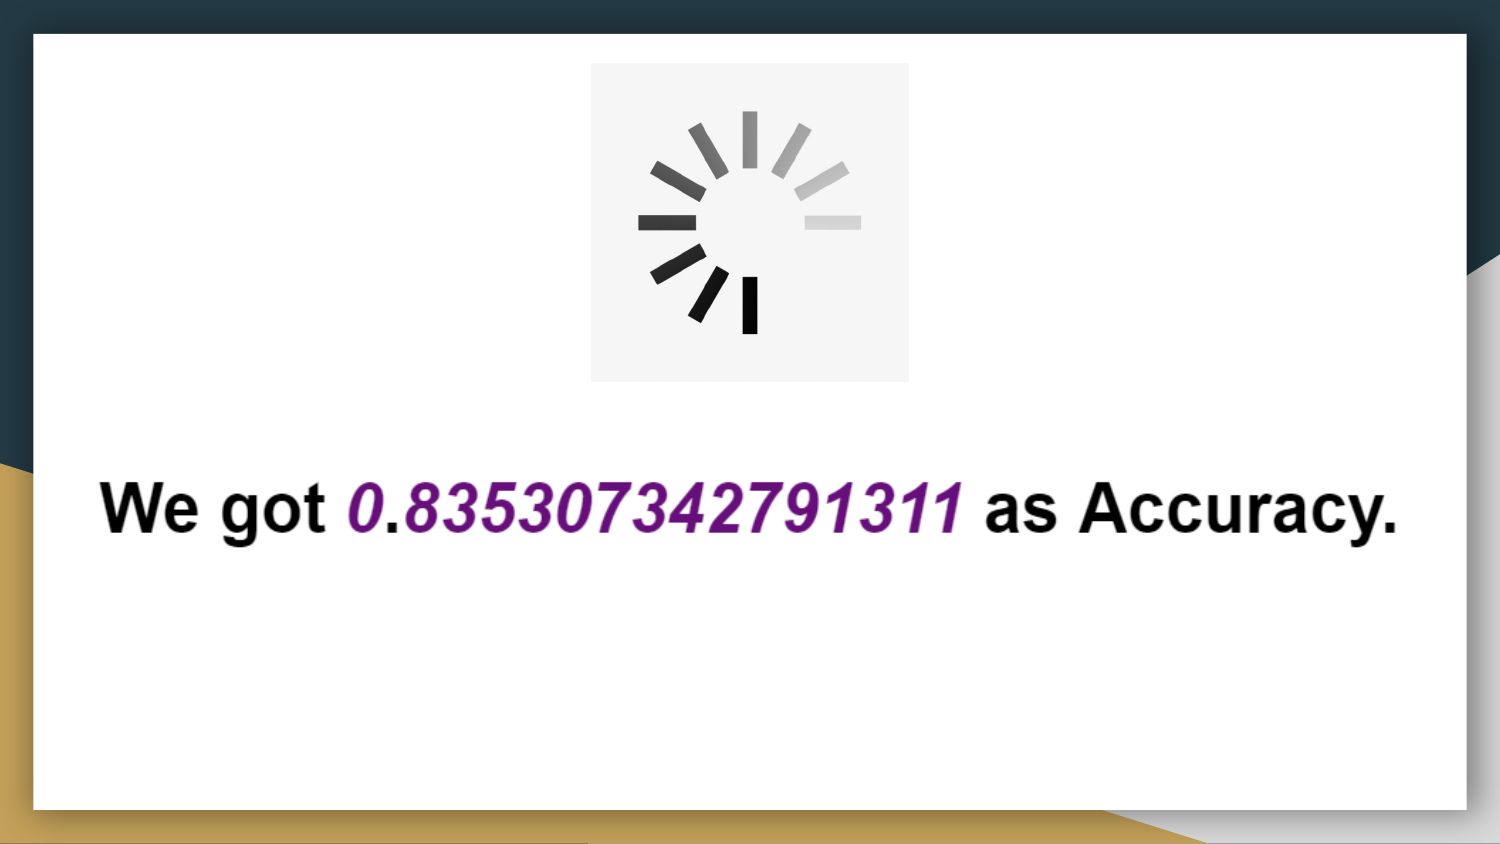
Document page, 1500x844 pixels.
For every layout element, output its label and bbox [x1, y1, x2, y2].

picture [591, 63, 909, 382]
picture [89, 465, 1411, 559]
